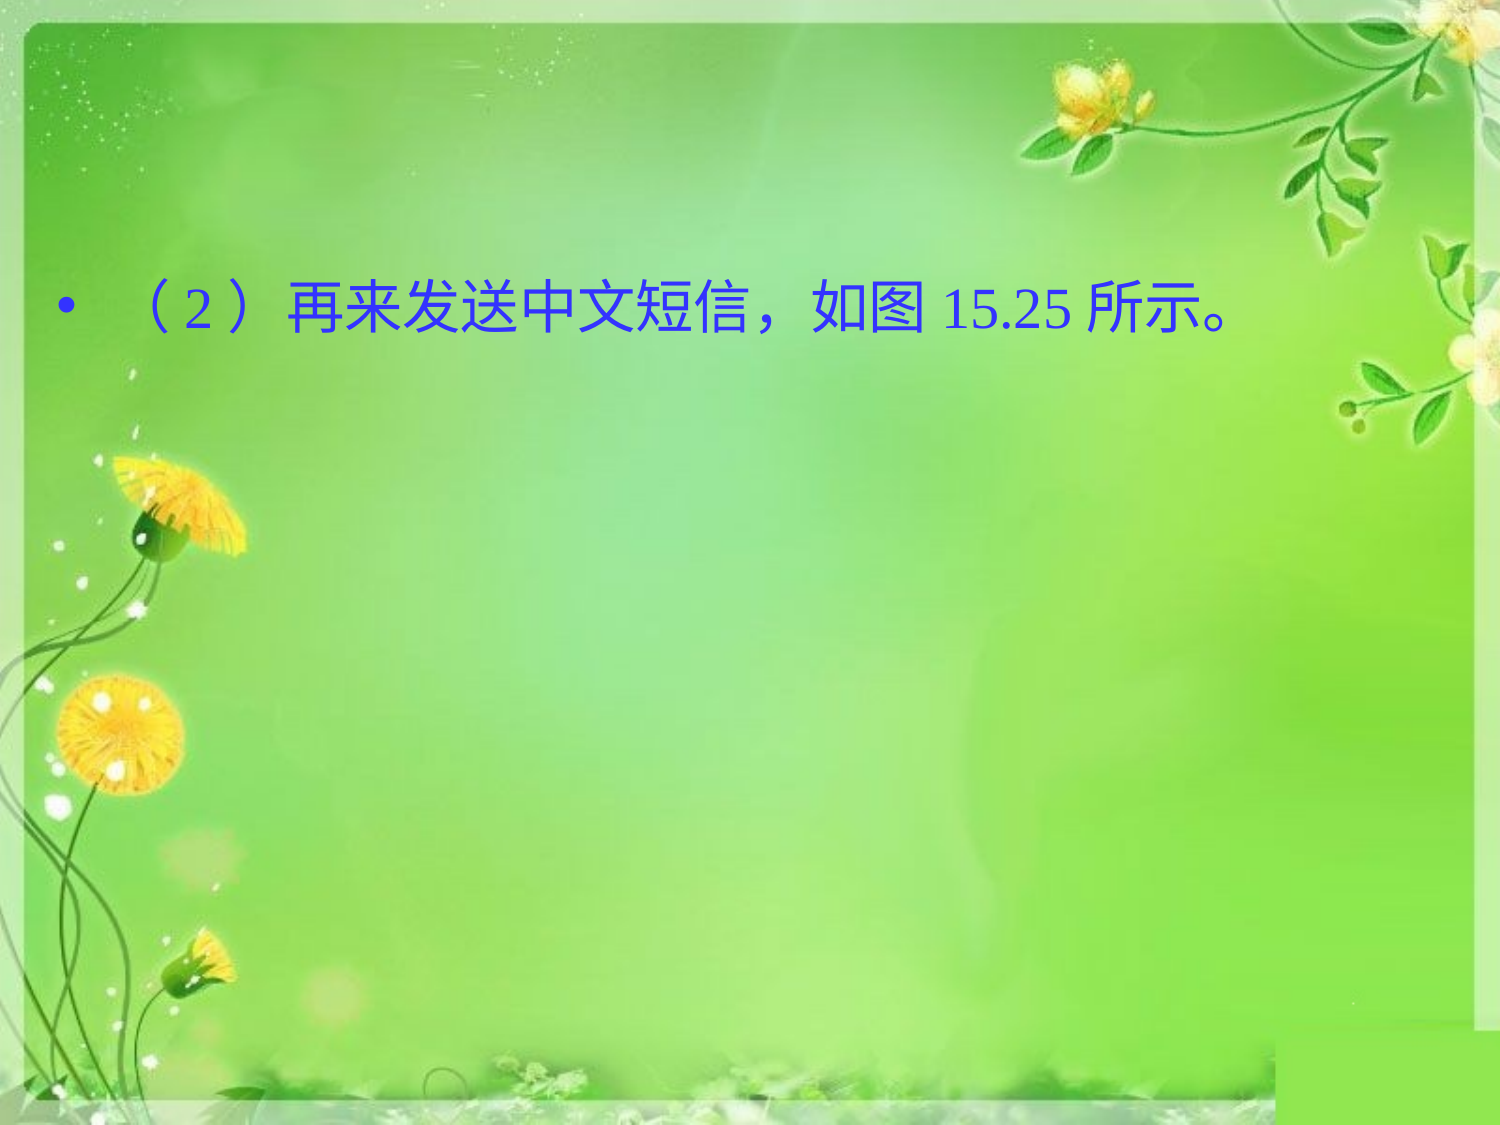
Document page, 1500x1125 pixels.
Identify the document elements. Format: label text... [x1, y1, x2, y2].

picture [0, 0, 1500, 1125]
list （2）再来发送中文短信，如图15.25所示。 [41, 262, 1449, 1071]
